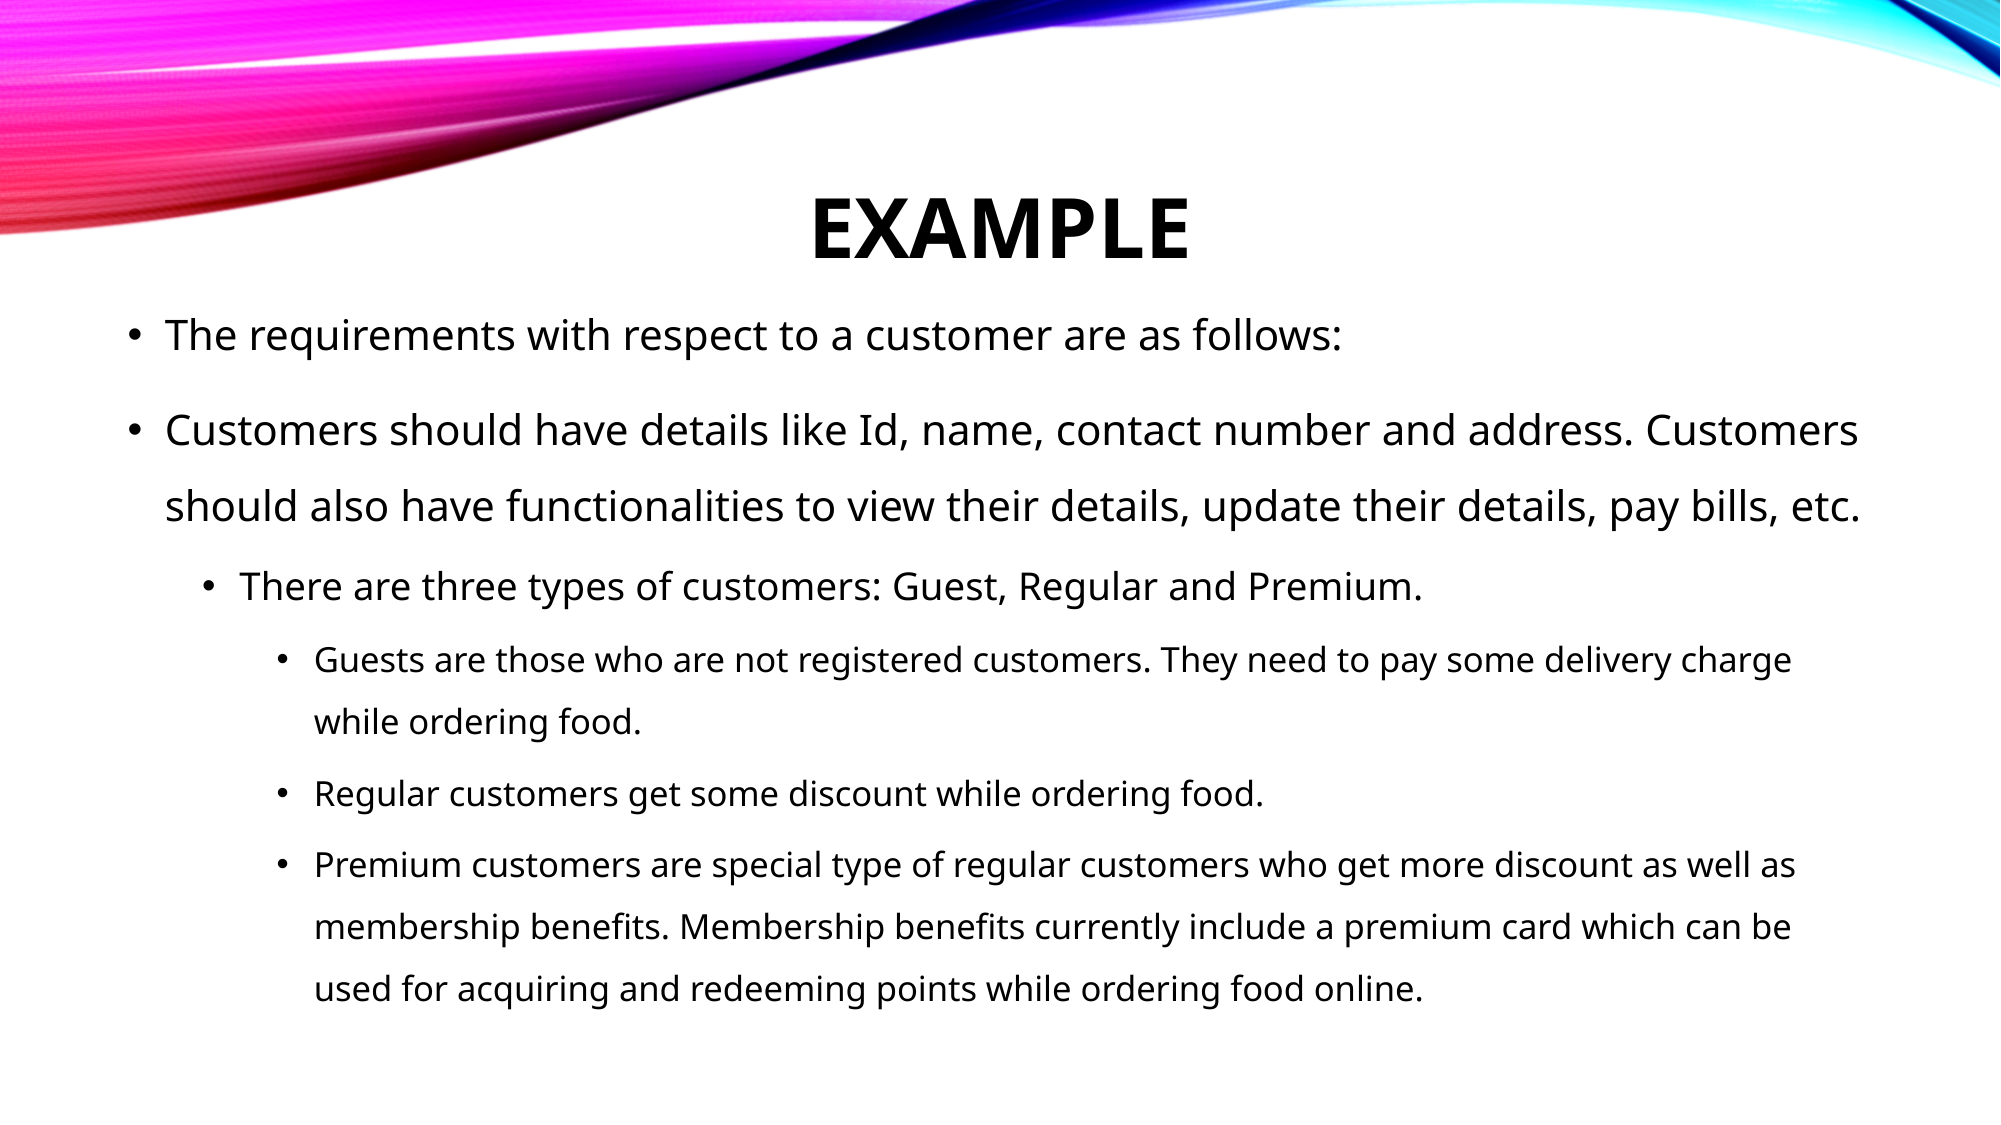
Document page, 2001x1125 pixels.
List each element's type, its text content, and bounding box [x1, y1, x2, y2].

picture [1890, 0, 2000, 75]
picture [1910, 0, 2000, 45]
list The requirements with respect to a customer are as follows: Customers should have details like Id, name, contact number and address. Customers should also have functionalities to view their details, update their details, pay bills, etc. There are three types of customers: Guest, Regular and Premium. Guests are those who are not registered customers. They need to pay some delivery charge while ordering food. Regular customers get some discount while ordering food. Premium customers are special type of regular customers who get more discount as well as membership benefits. Membership benefits currently include a premium card which can be used for acquiring and redeeming points while ordering food online. [112, 275, 1888, 1100]
picture [0, 0, 2000, 237]
title example [112, 125, 1888, 275]
